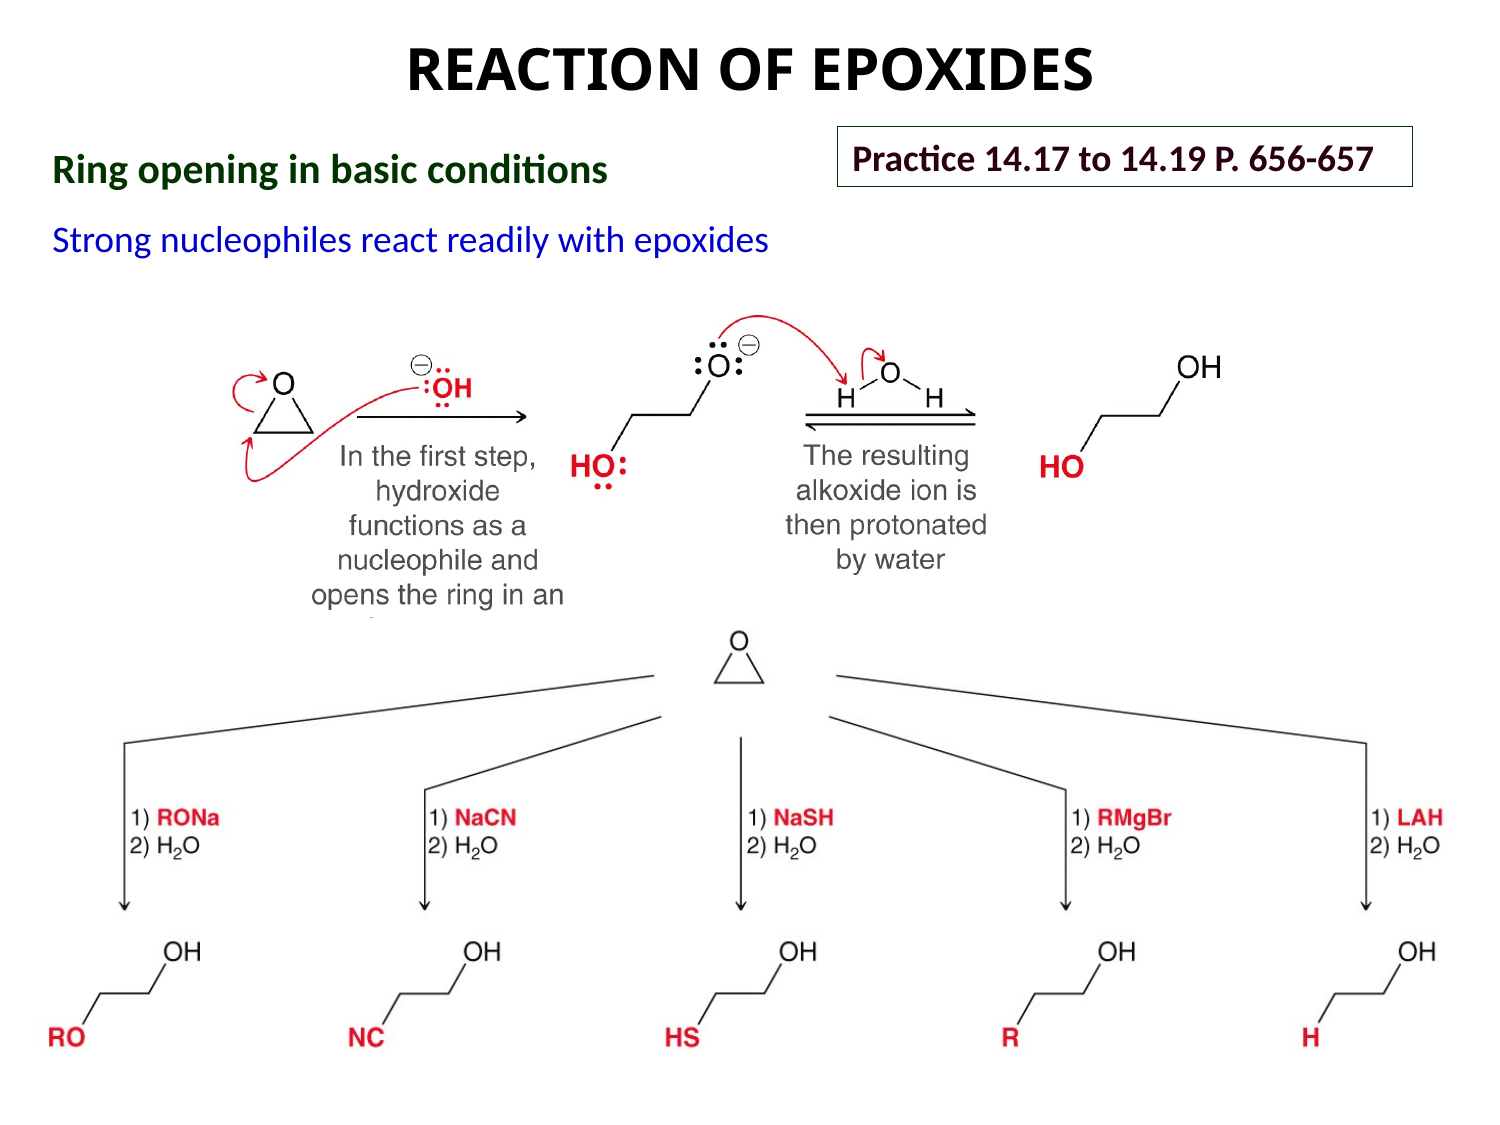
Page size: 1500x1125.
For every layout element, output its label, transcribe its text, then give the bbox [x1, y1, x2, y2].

text_box REACTION OF EPOXIDES Ring opening in basic conditions Strong nucleophiles react readily with epoxides [37, 24, 1463, 309]
text_box Practice 14.17 to 14.19 P. 656-657 [837, 126, 1413, 187]
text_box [37, 309, 1463, 1063]
